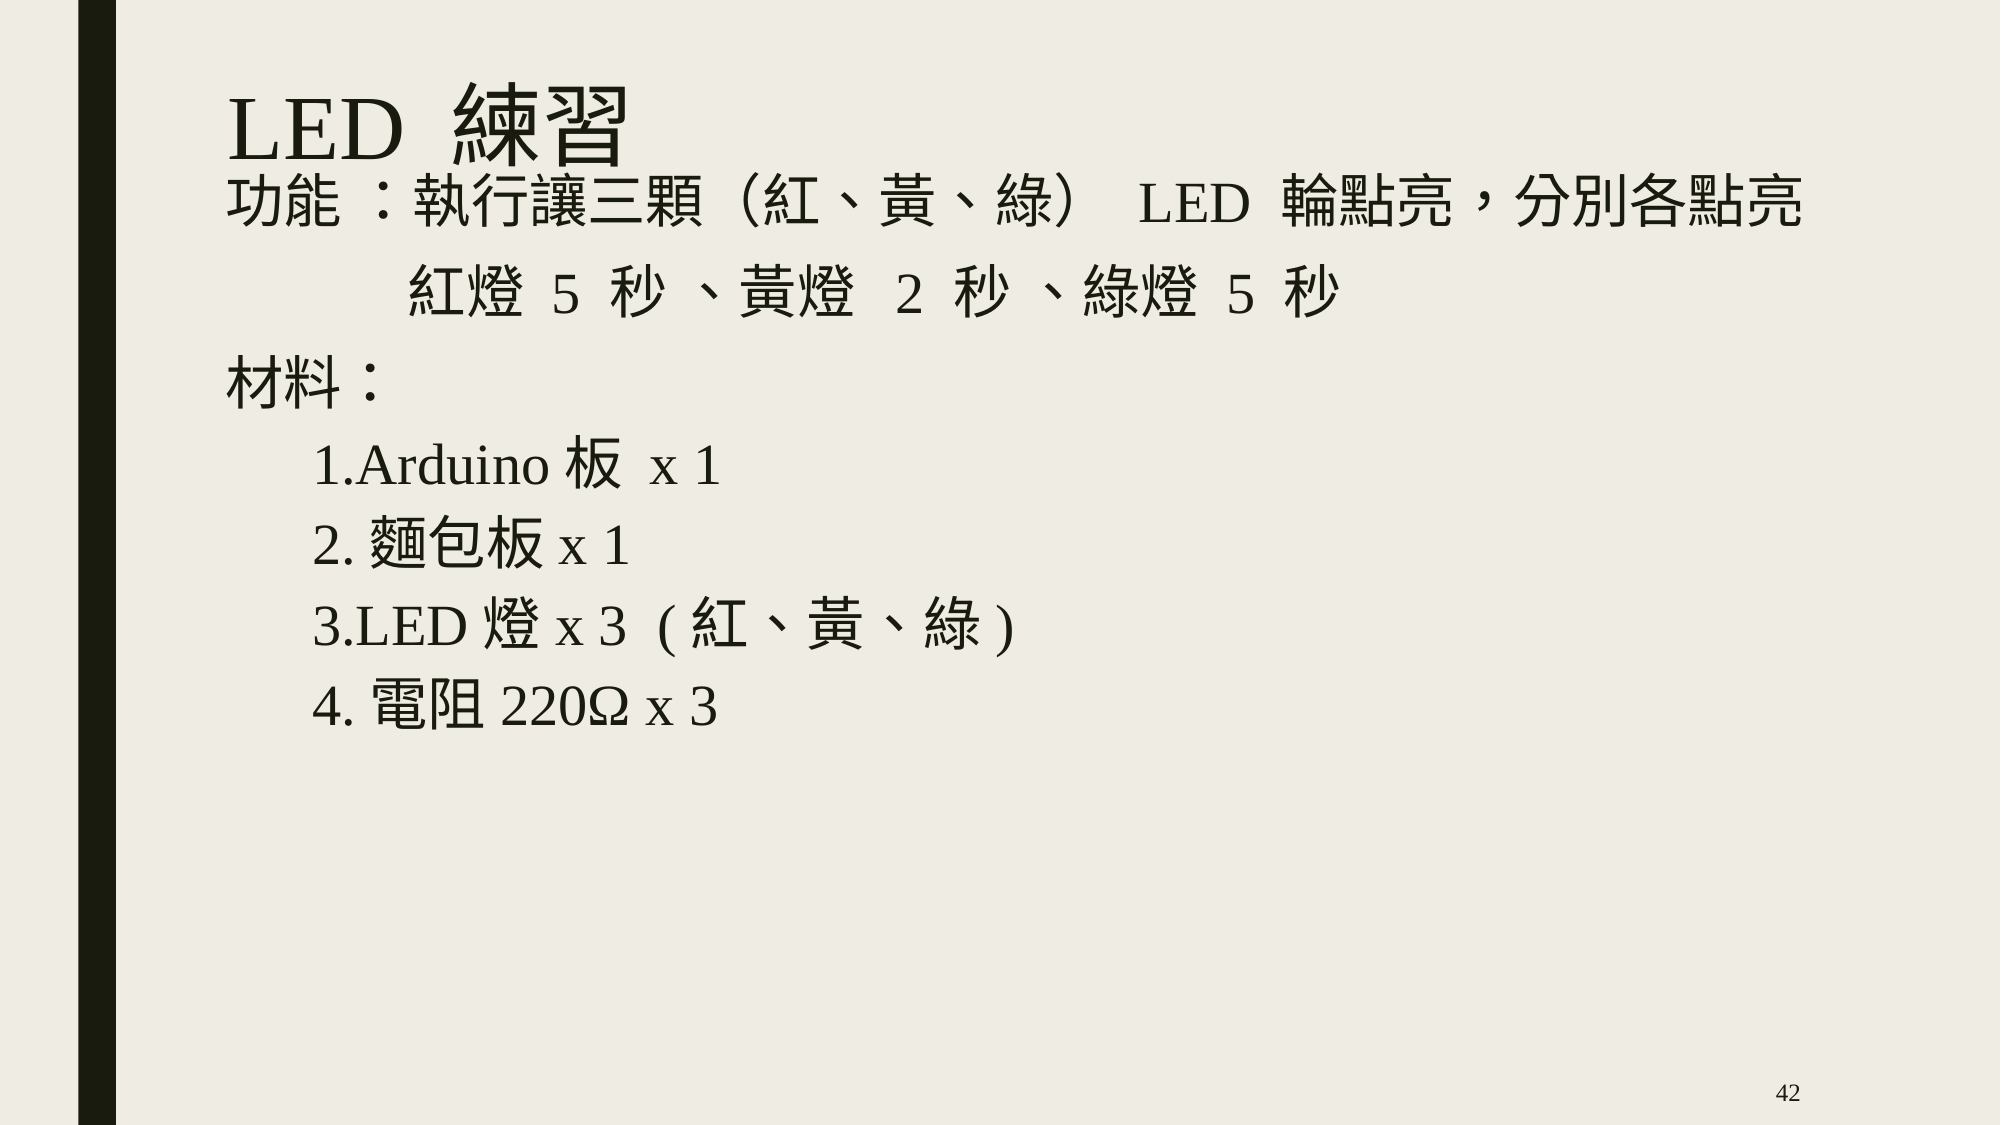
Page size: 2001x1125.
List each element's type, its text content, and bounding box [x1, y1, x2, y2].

slide_number 42 [1553, 1058, 1816, 1125]
list 功能 ：執行讓三顆（紅、黃、綠） LED 輪點亮，分別各點亮 紅燈 5 秒 、黃燈 2 秒 、綠燈 5 秒 材料： 1.Arduino板 x 1 2.麵包板x 1 3.LED燈x 3 (紅、黃、綠) 4.電阻220Ω x 3 [210, 67, 1829, 1007]
title LED 練習 [212, 73, 1788, 209]
